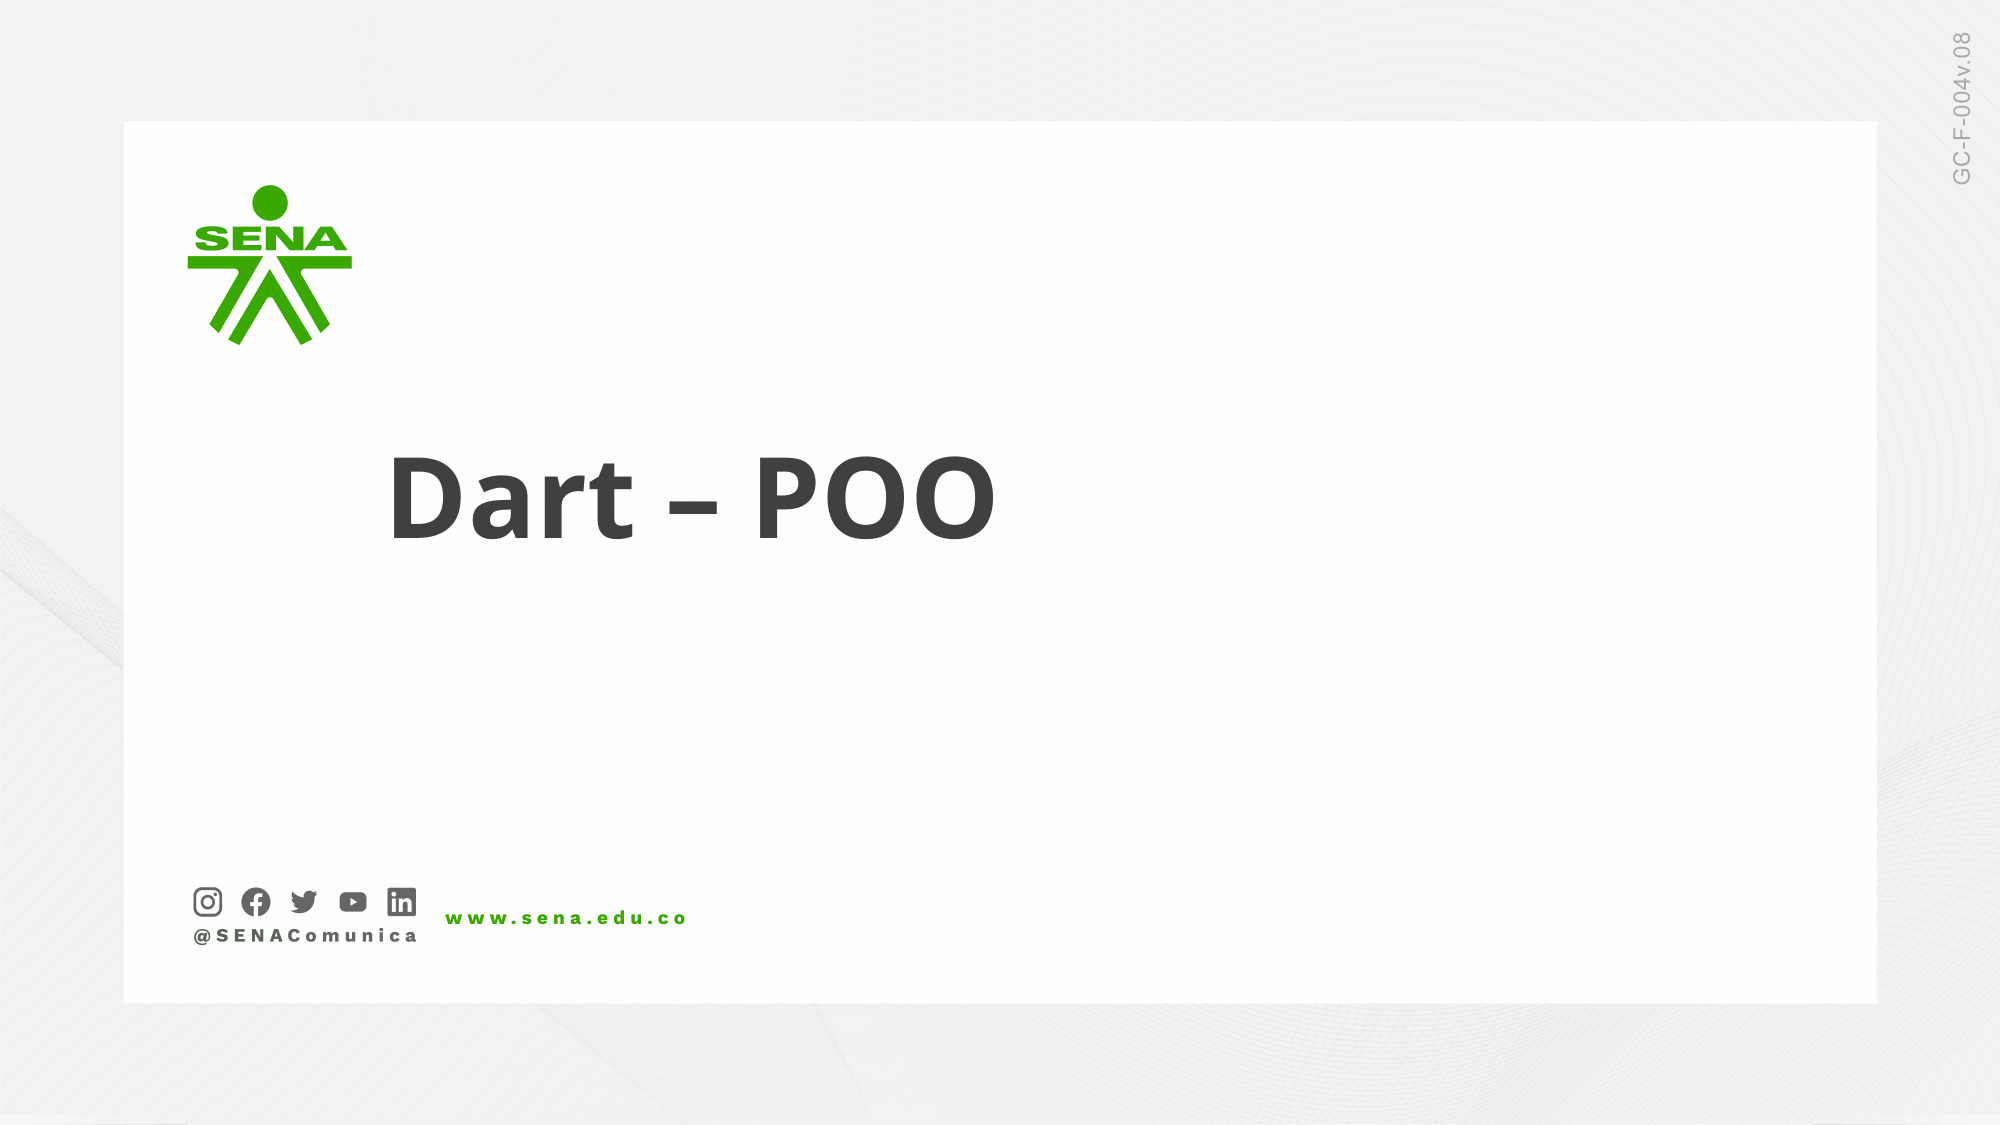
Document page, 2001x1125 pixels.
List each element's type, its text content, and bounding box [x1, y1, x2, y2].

picture [0, 0, 2000, 1125]
text_box Dart – POO [163, 418, 1222, 569]
